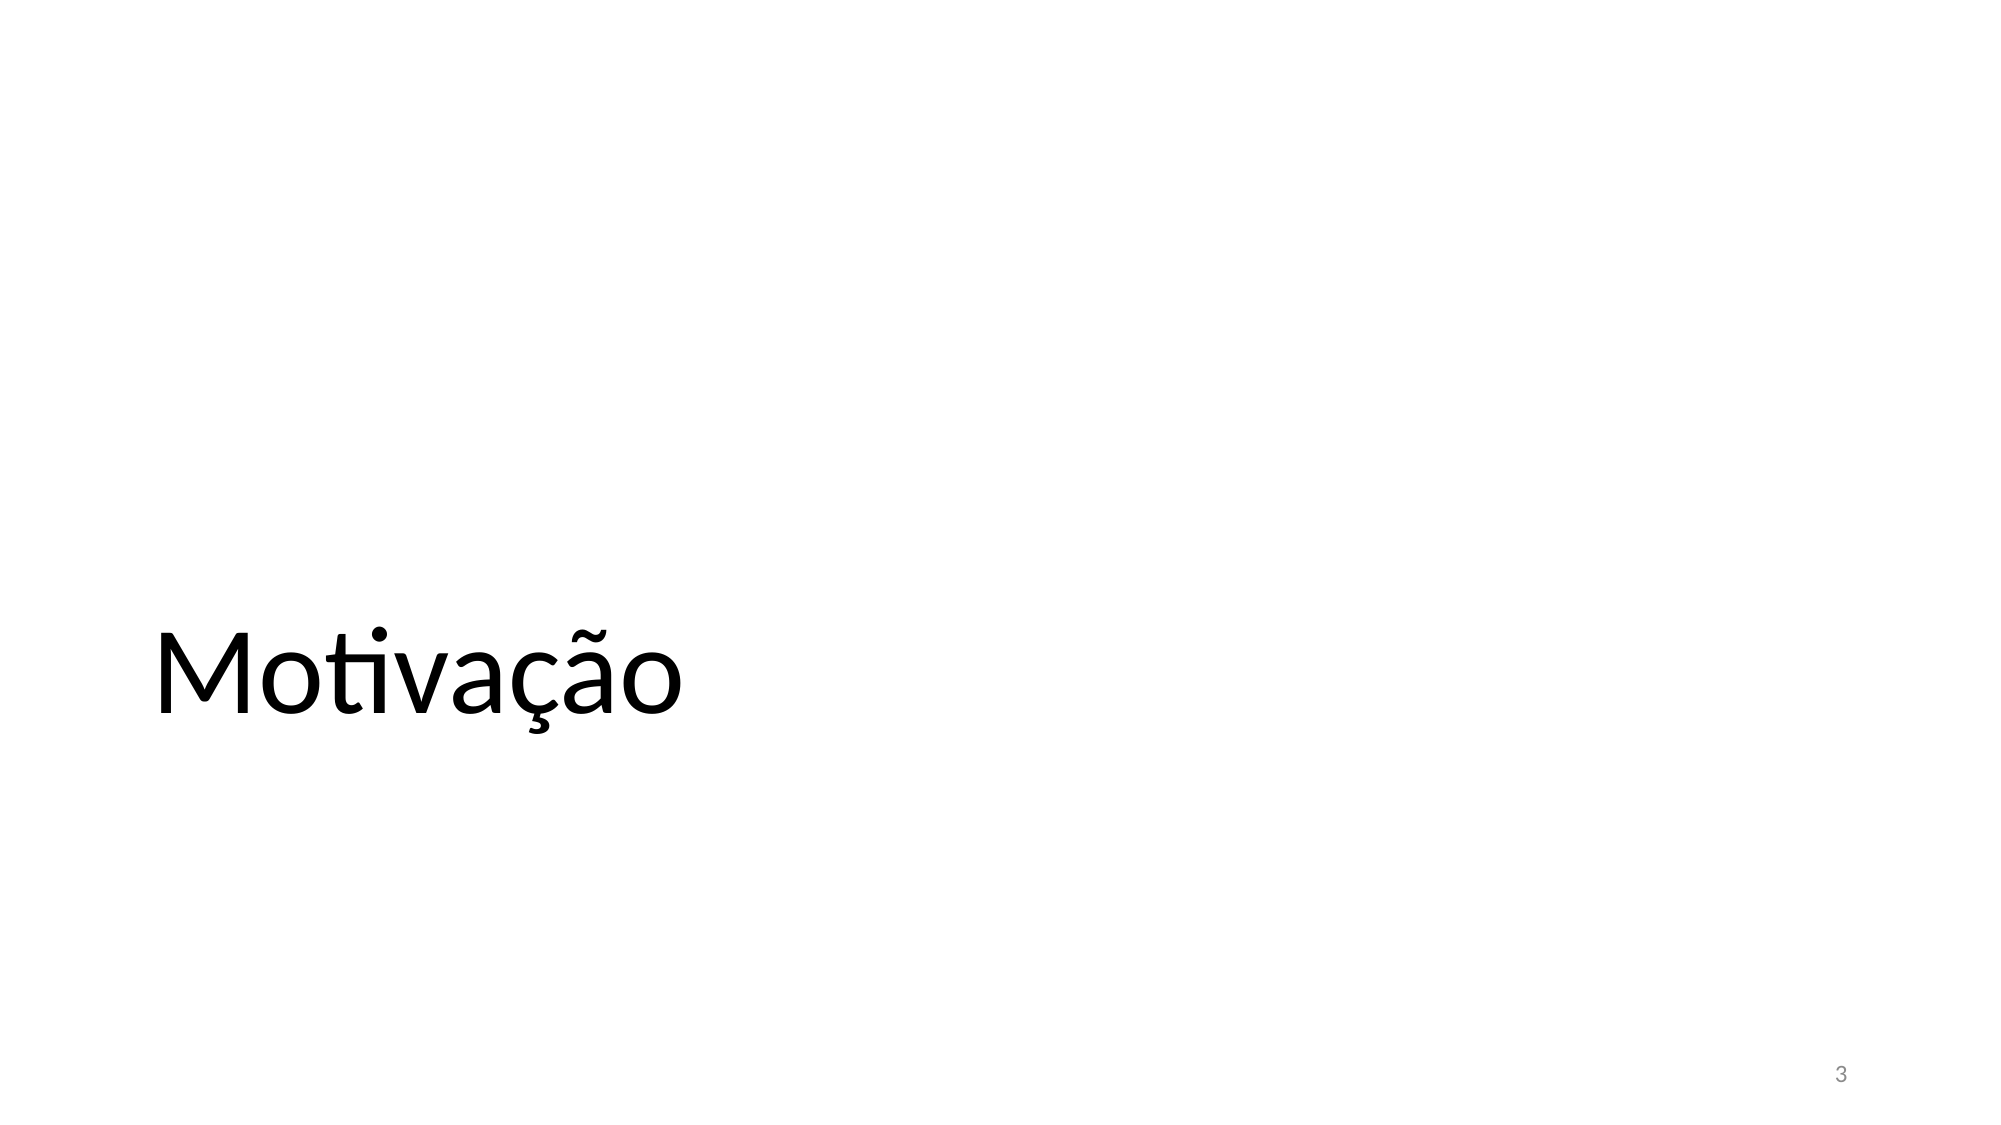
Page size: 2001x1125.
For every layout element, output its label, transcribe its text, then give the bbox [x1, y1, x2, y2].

title Motivação [136, 280, 1862, 749]
slide_number 3 [1412, 1042, 1863, 1103]
